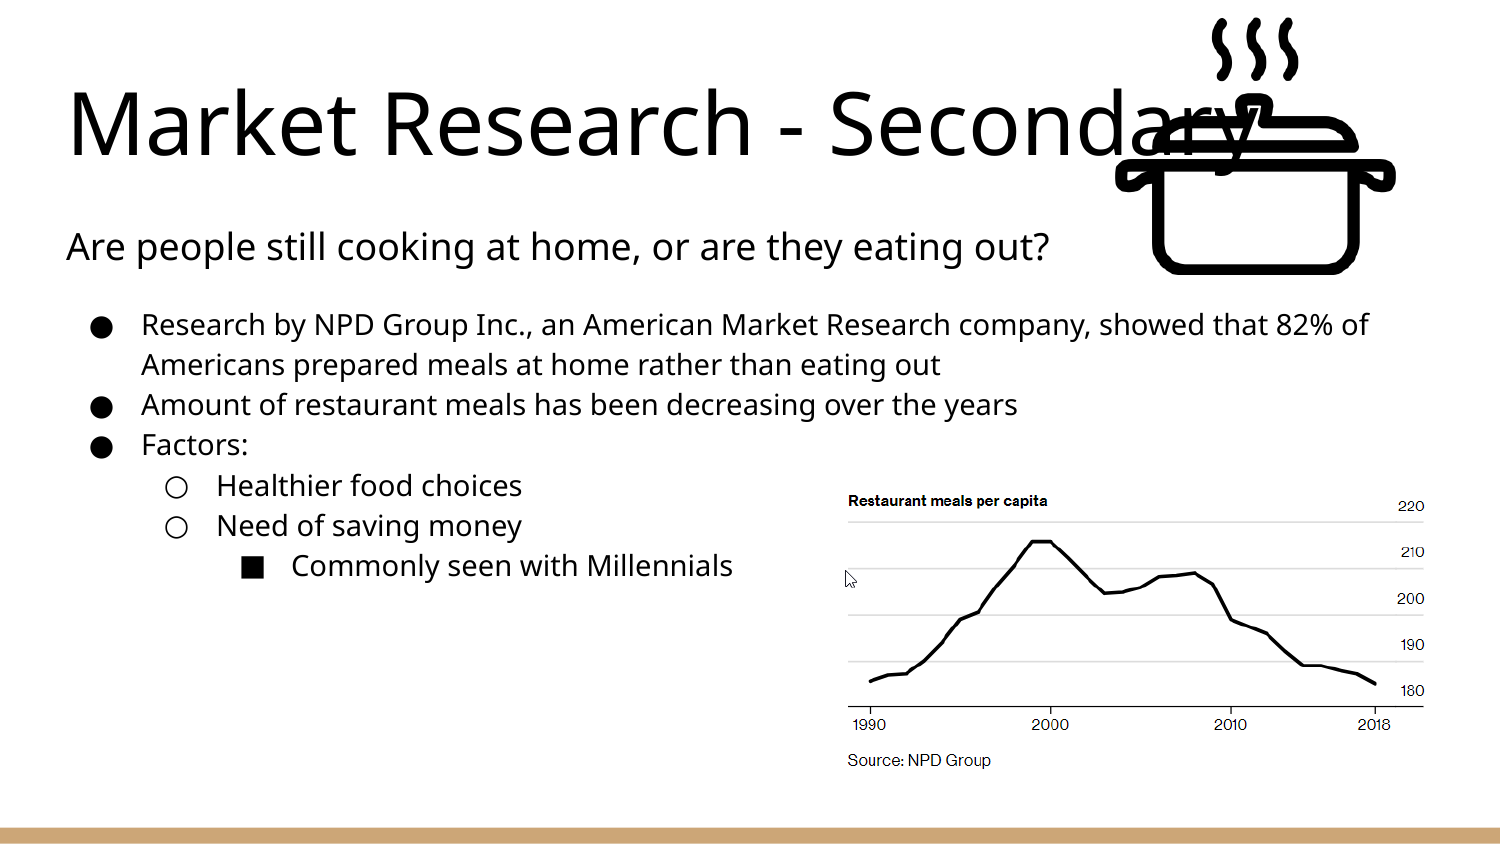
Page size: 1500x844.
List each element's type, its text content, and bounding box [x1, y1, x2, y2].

picture [1033, 17, 1476, 275]
list Are people still cooking at home, or are they eating out? Research by NPD Group Inc., an American Market Research company, showed that 82% of Americans prepared meals at home rather than eating out Amount of restaurant meals has been decreasing over the years Factors: Healthier food choices Need of saving money Commonly seen with Millennials [51, 200, 1449, 752]
title Market Research - Secondary [51, 51, 1028, 189]
picture [836, 468, 1450, 785]
